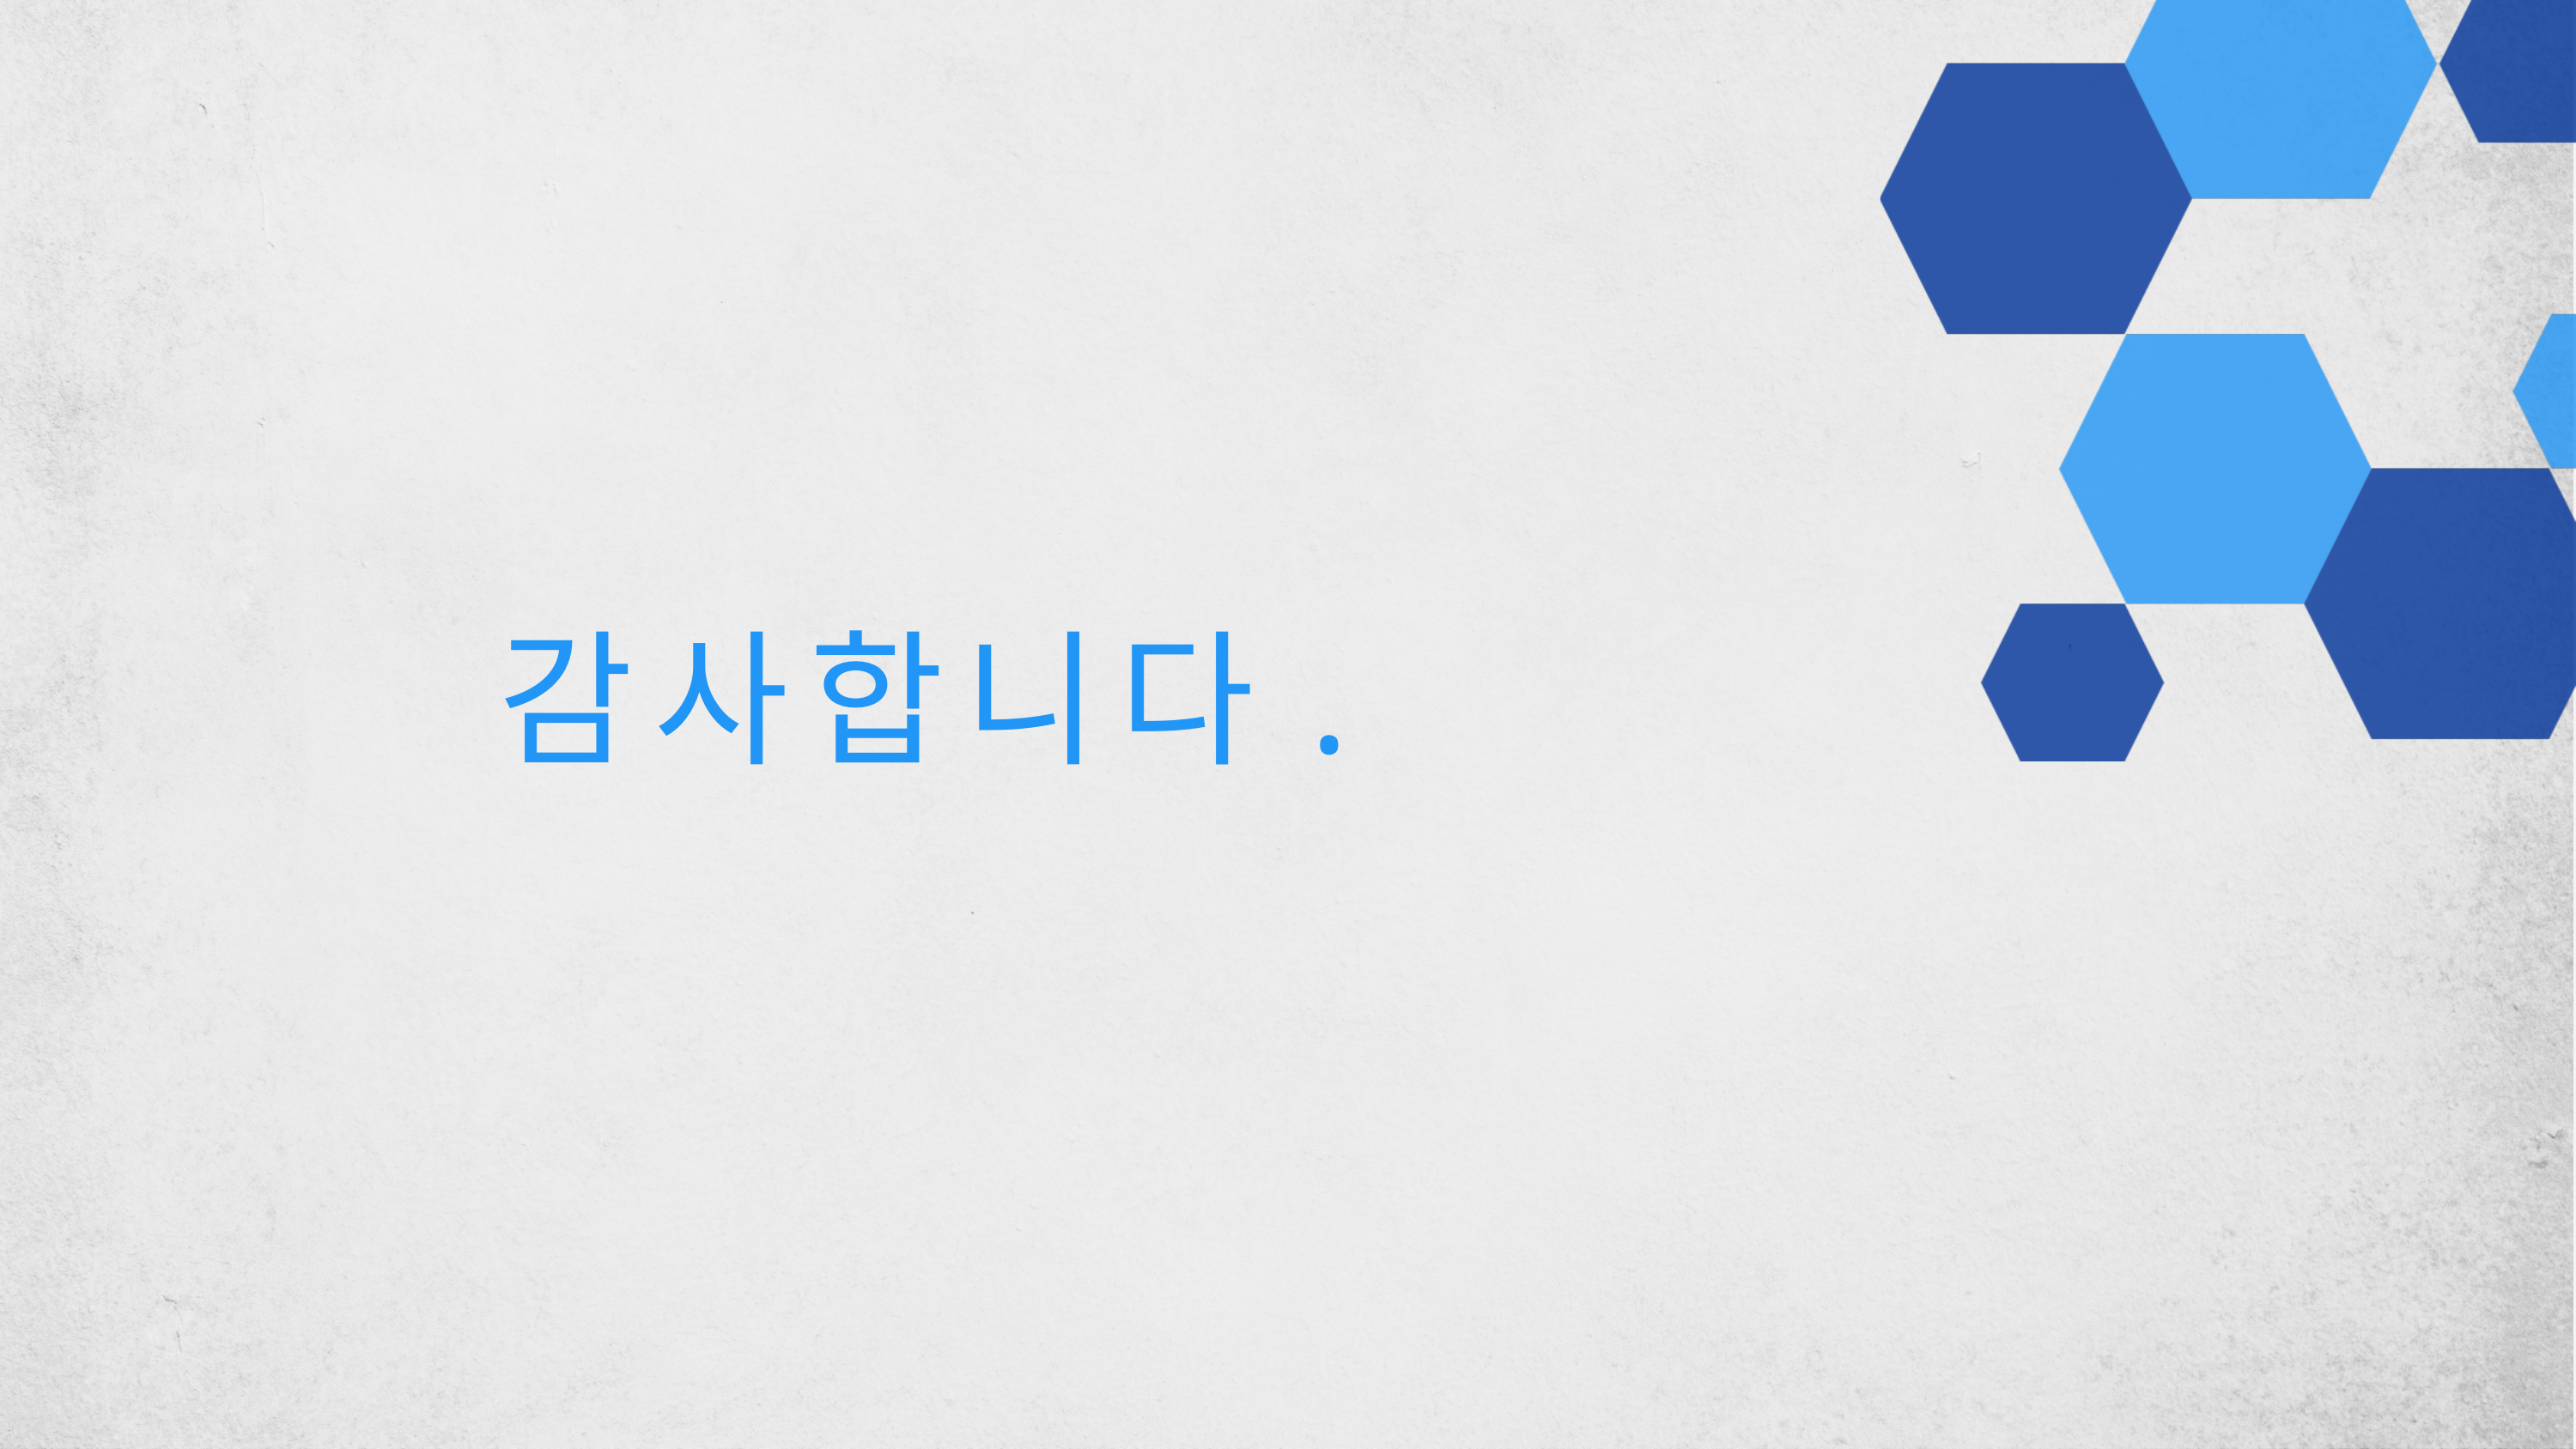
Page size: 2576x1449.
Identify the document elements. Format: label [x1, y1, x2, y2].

text_box [0, 0, 2576, 1449]
